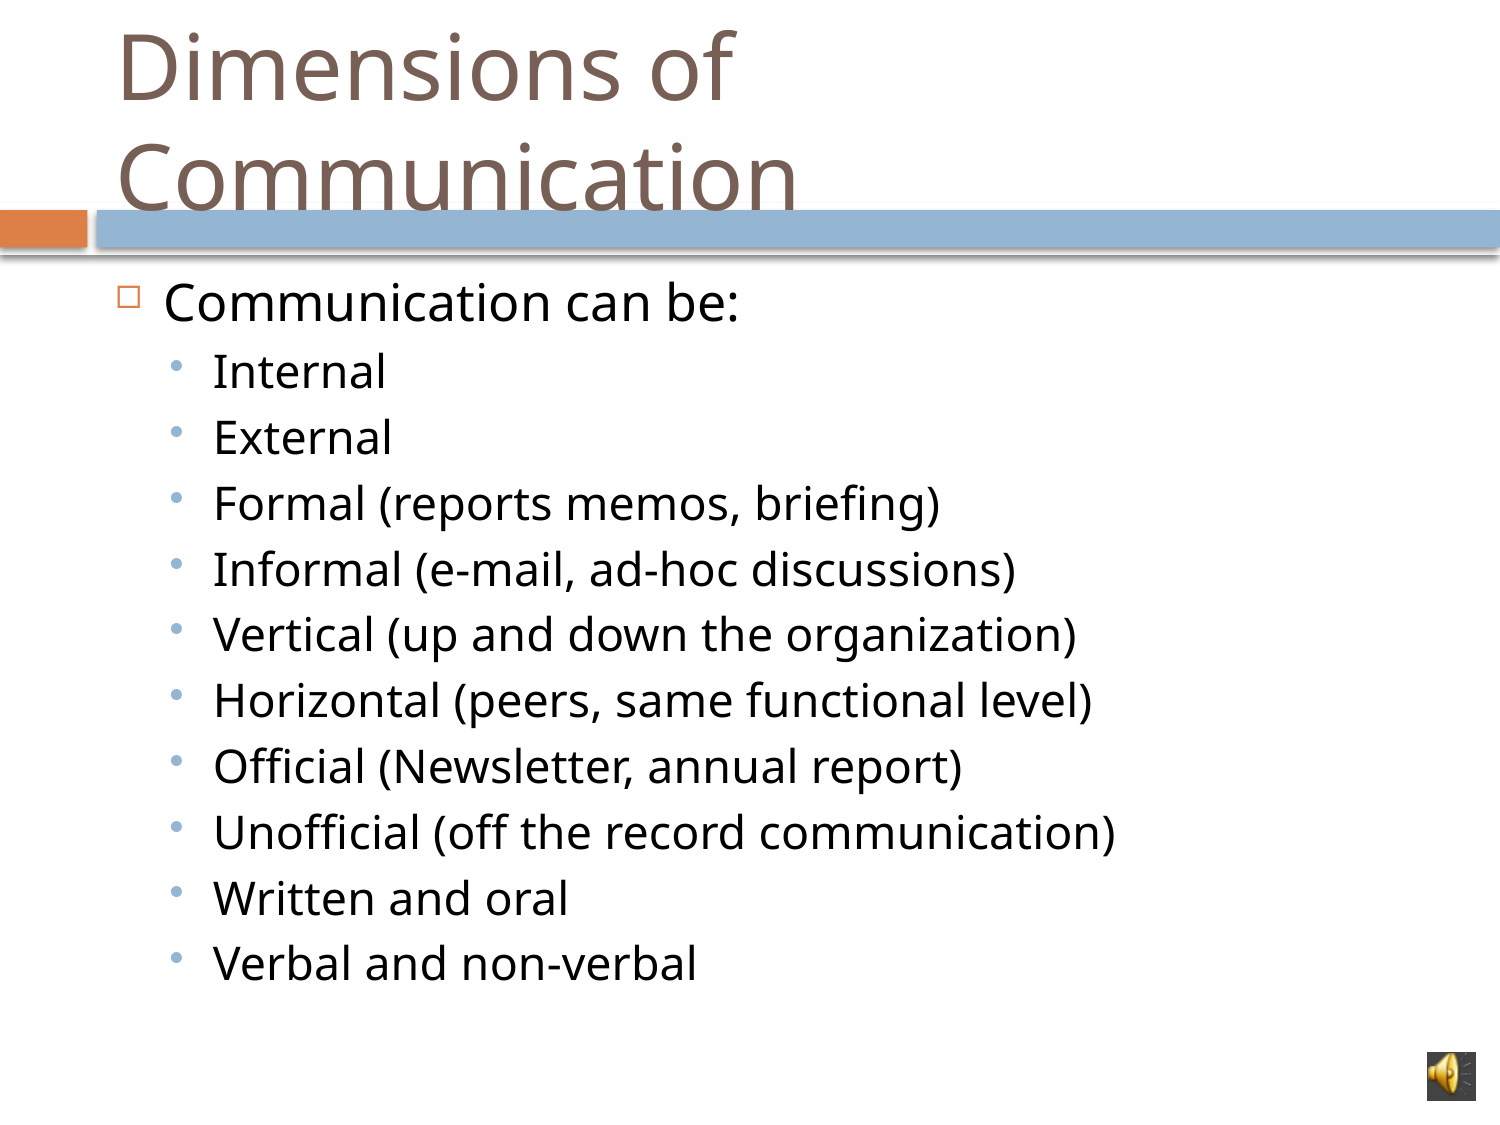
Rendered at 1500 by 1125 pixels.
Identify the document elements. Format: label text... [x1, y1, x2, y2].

picture [1426, 1051, 1477, 1102]
list Communication can be: Internal External Formal (reports memos, briefing) Informal (e-mail, ad-hoc discussions) Vertical (up and down the organization) Horizontal (peers, same functional level) Official (Newsletter, annual report) Unofficial (off the record communication) Written and oral Verbal and non-verbal [100, 262, 1438, 1000]
title Dimensions of Communication [100, 37, 1438, 200]
